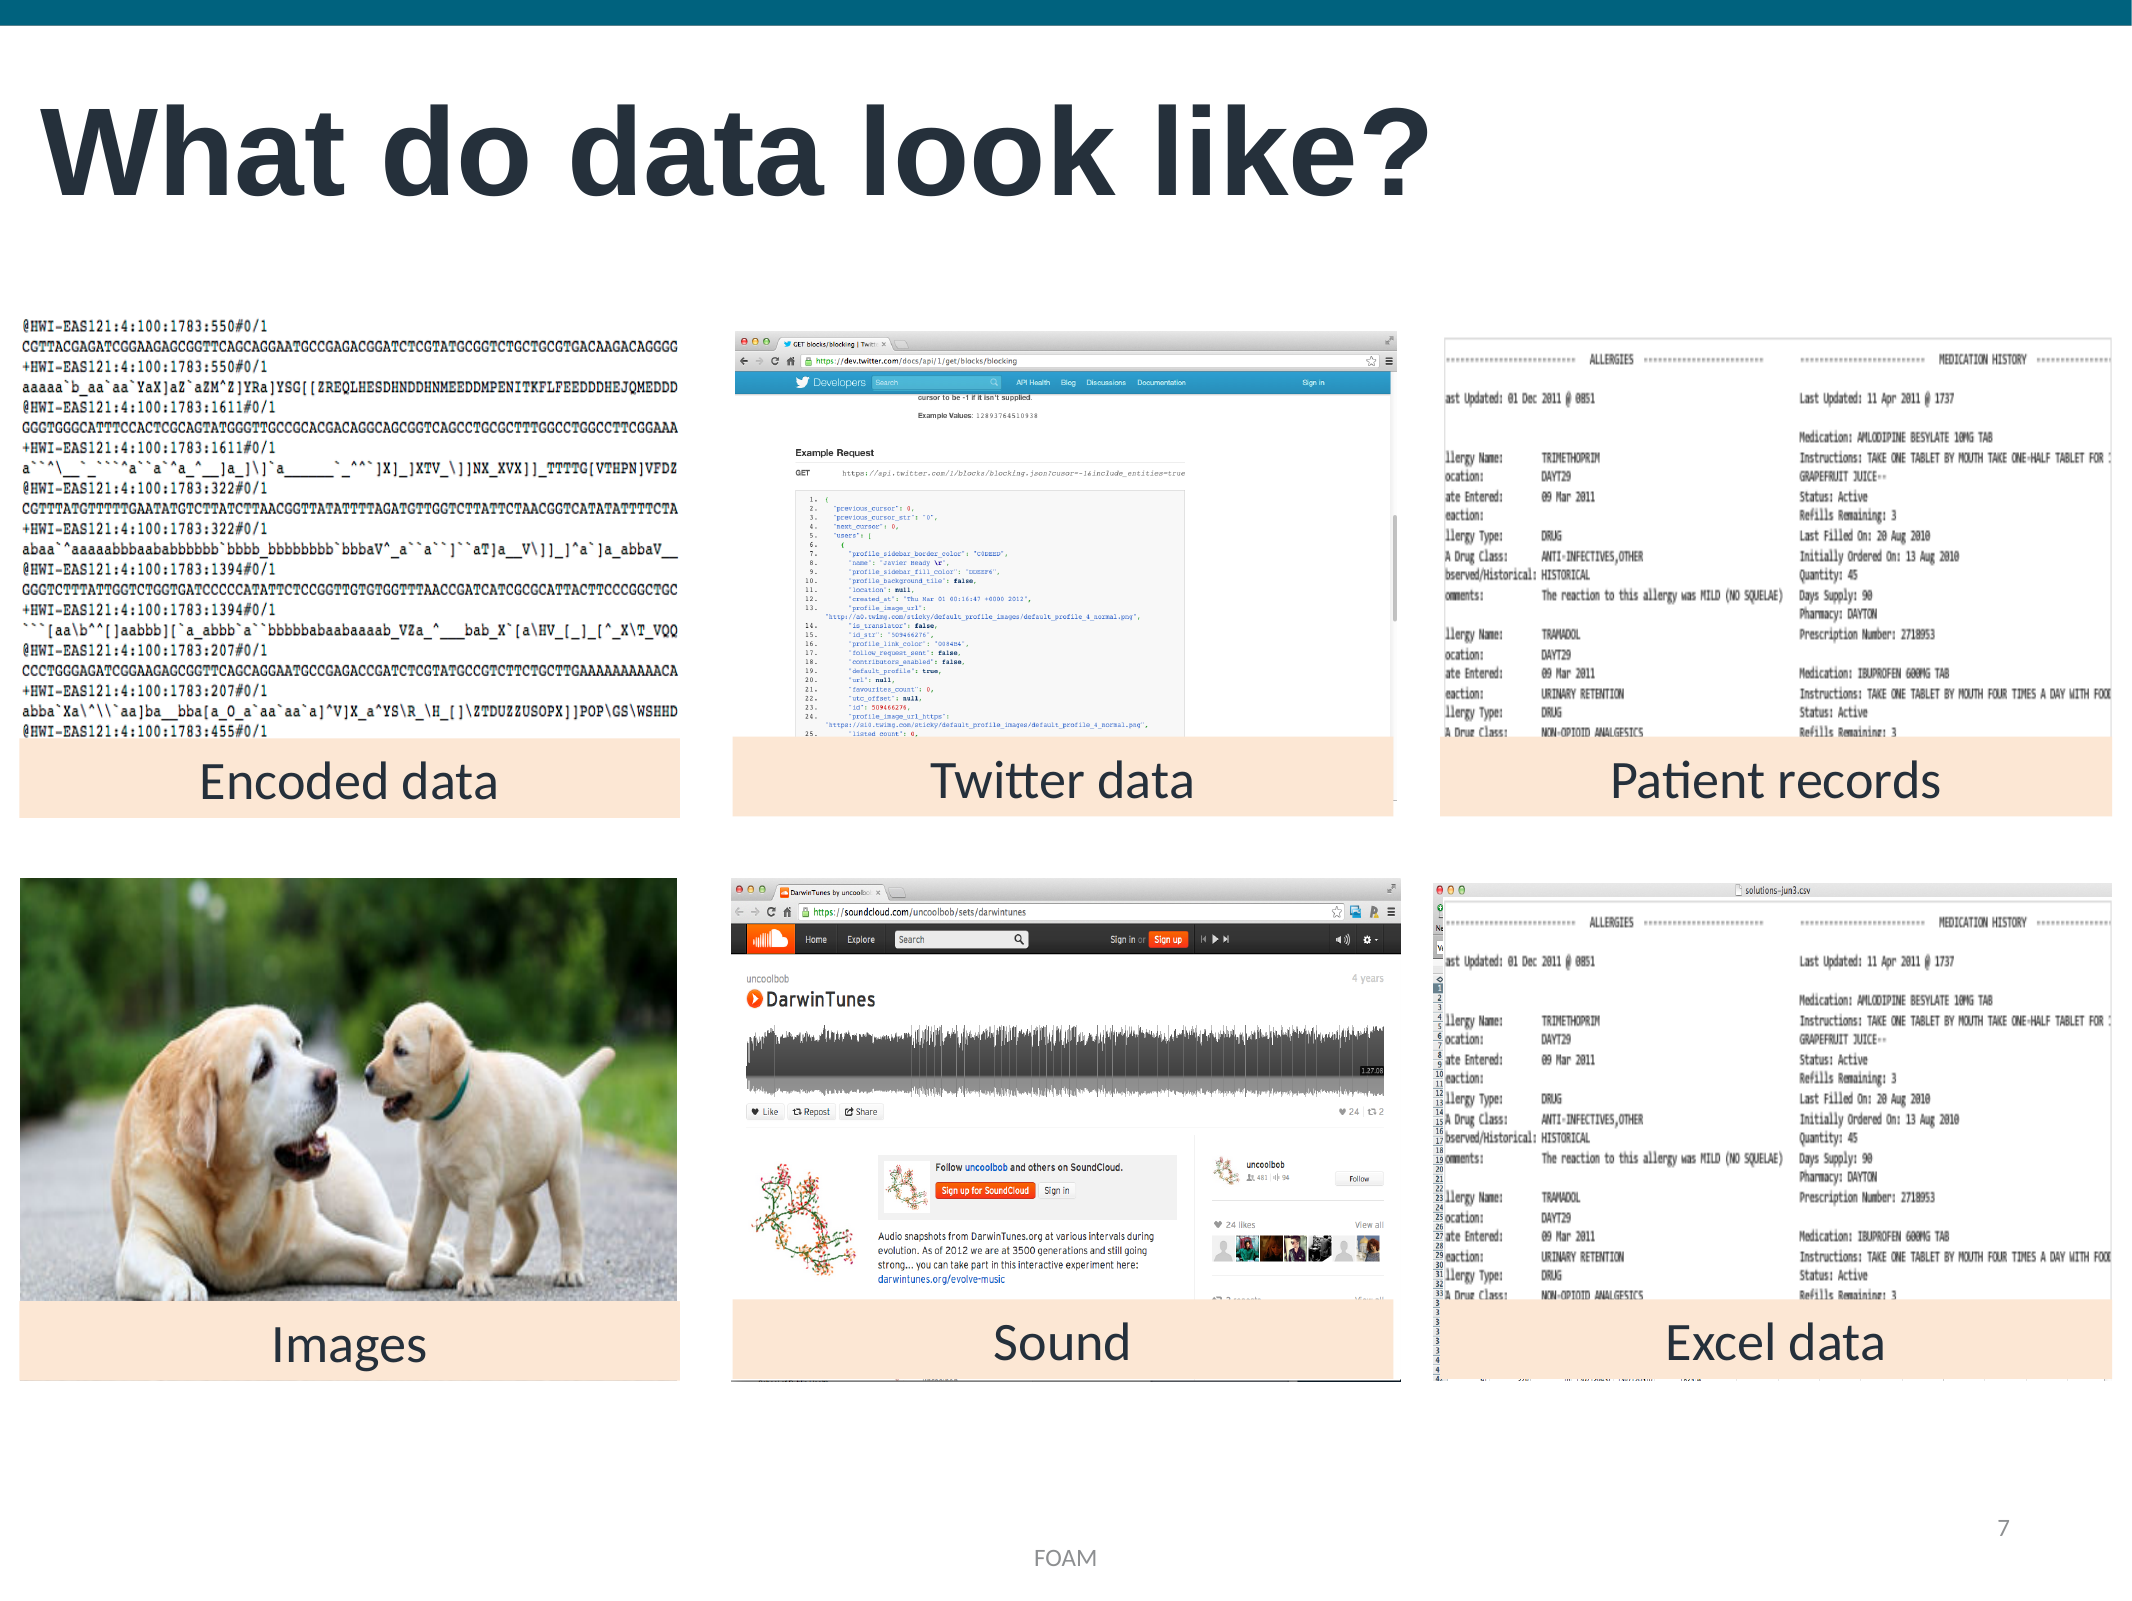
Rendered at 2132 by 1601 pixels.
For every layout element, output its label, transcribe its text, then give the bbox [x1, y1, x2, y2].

text_box What do data look like? [19, 60, 2132, 232]
picture [731, 877, 1401, 1383]
slide_number 7 [1527, 1483, 2025, 1569]
picture [18, 310, 681, 808]
picture [1433, 883, 2113, 1381]
picture [19, 878, 677, 1381]
footer FOAM [728, 1513, 1404, 1599]
text_box Patient records [1440, 811, 2113, 817]
text_box Twitter data [732, 807, 1394, 817]
picture [735, 331, 1397, 801]
text_box Encoded data [19, 814, 680, 818]
picture [1442, 334, 2113, 805]
